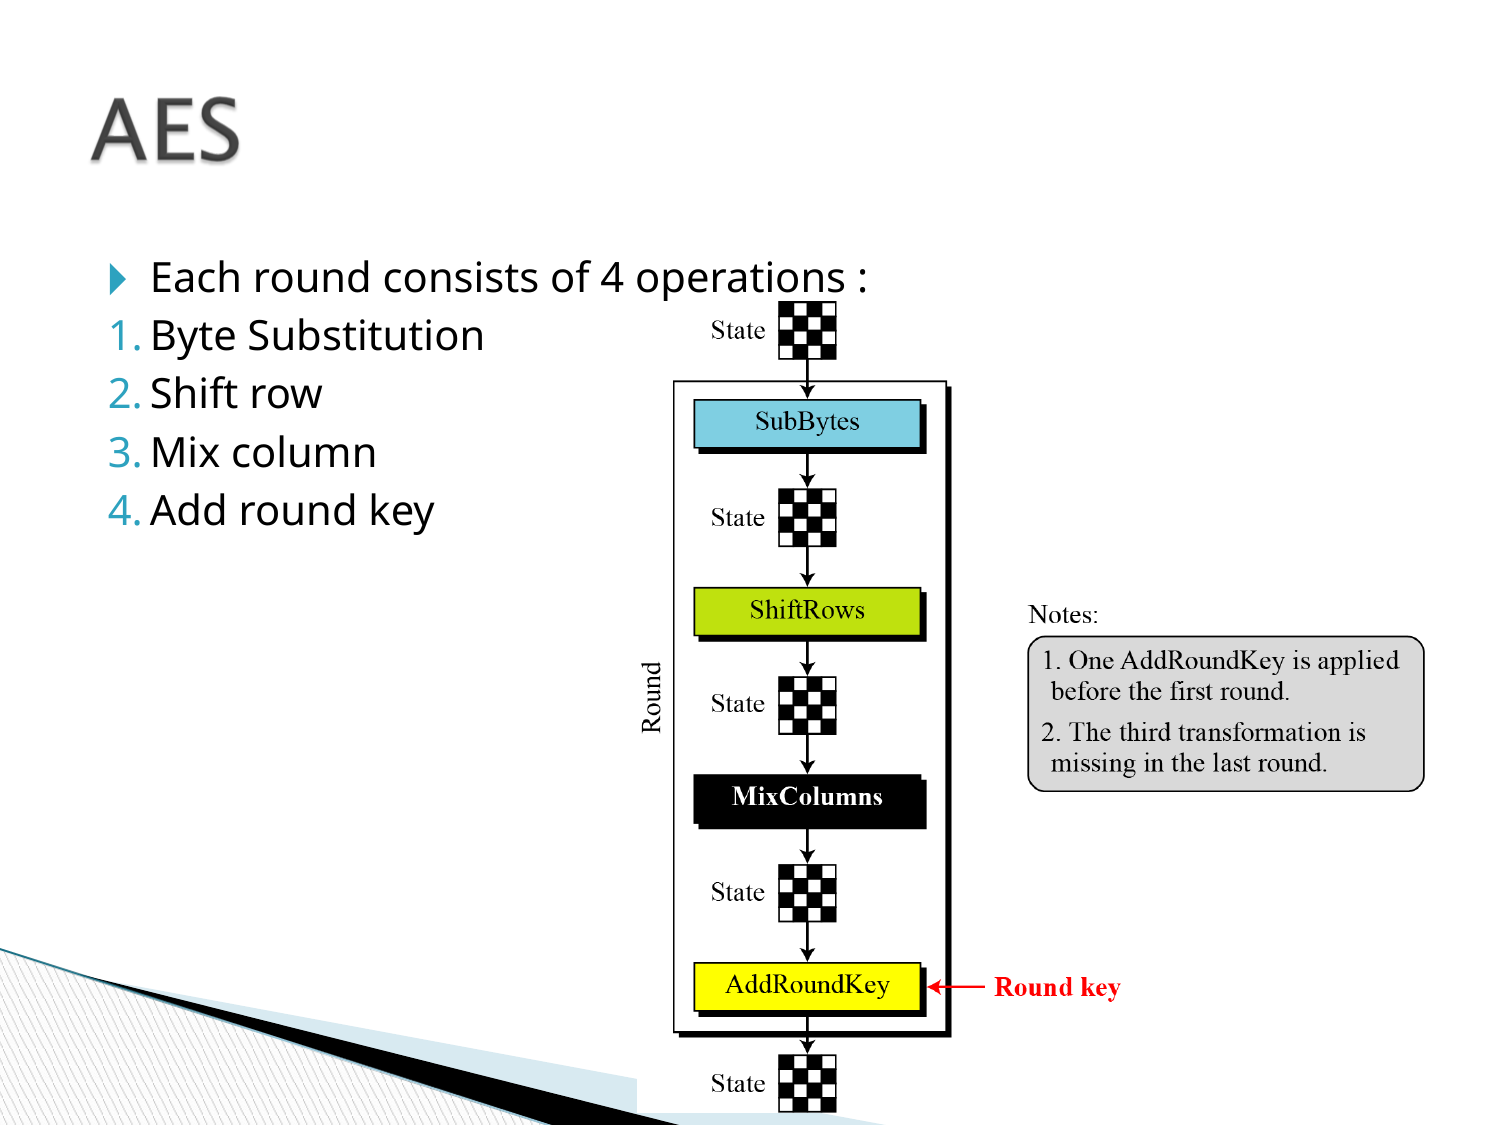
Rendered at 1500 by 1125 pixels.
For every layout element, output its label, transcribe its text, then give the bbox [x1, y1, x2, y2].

picture [0, 947, 559, 1125]
picture [637, 300, 1426, 1113]
text_box Each round consists of 4 operations : Byte Substitution Shift row Mix column Add round key [74, 243, 1425, 986]
picture [31, 43, 1427, 235]
